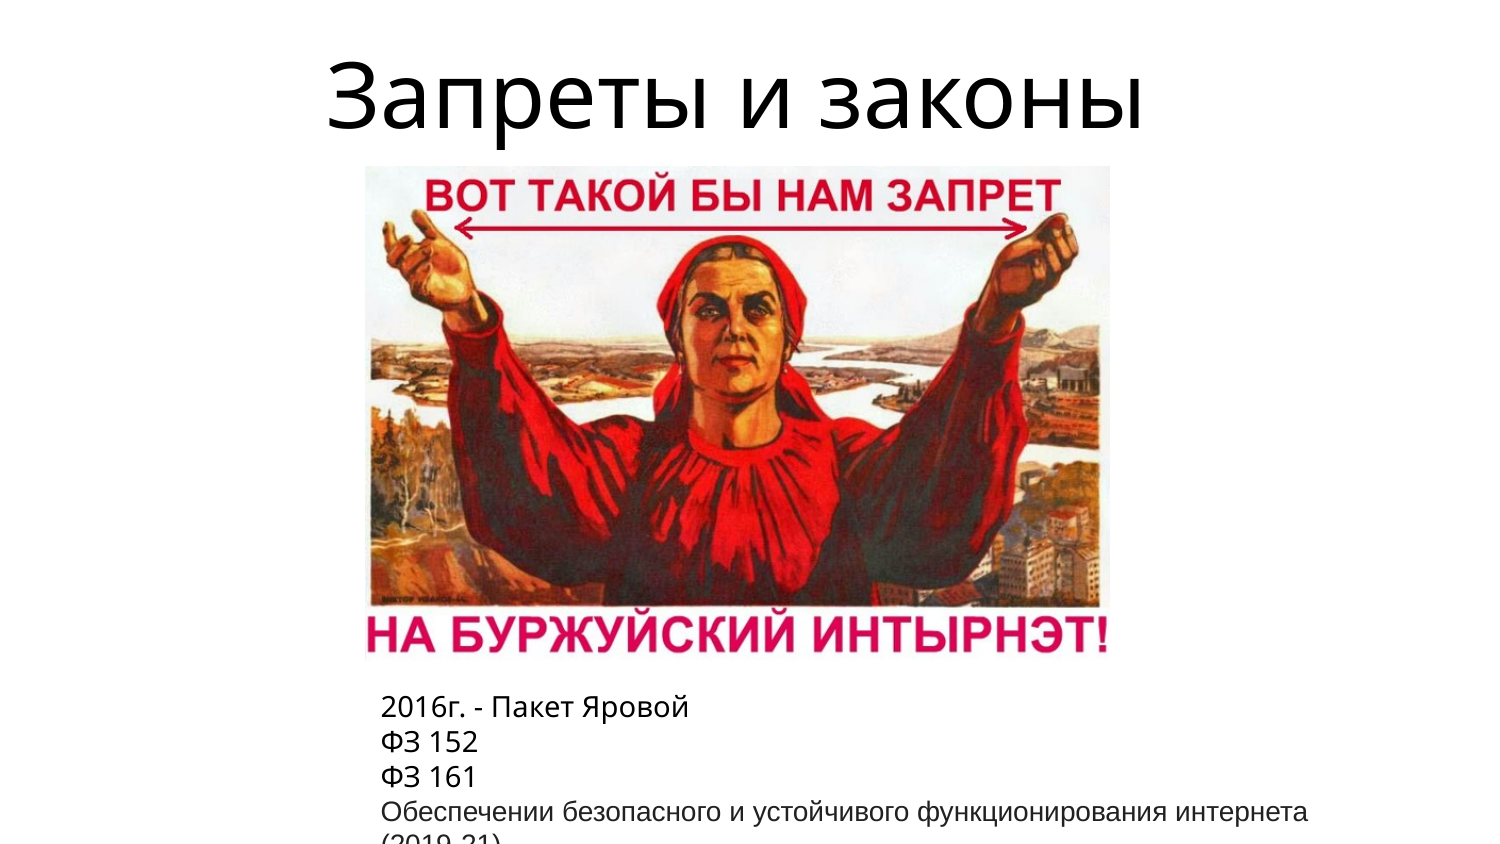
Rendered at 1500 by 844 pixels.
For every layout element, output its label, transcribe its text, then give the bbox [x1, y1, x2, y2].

text_box 2016г. - Пакет Яровой ФЗ 152 ФЗ 161 Обеспечении безопасного и устойчивого функционирования интернета (2019-21) [365, 673, 1333, 796]
picture [365, 165, 1110, 661]
title Запреты и законы [62, 21, 1413, 162]
